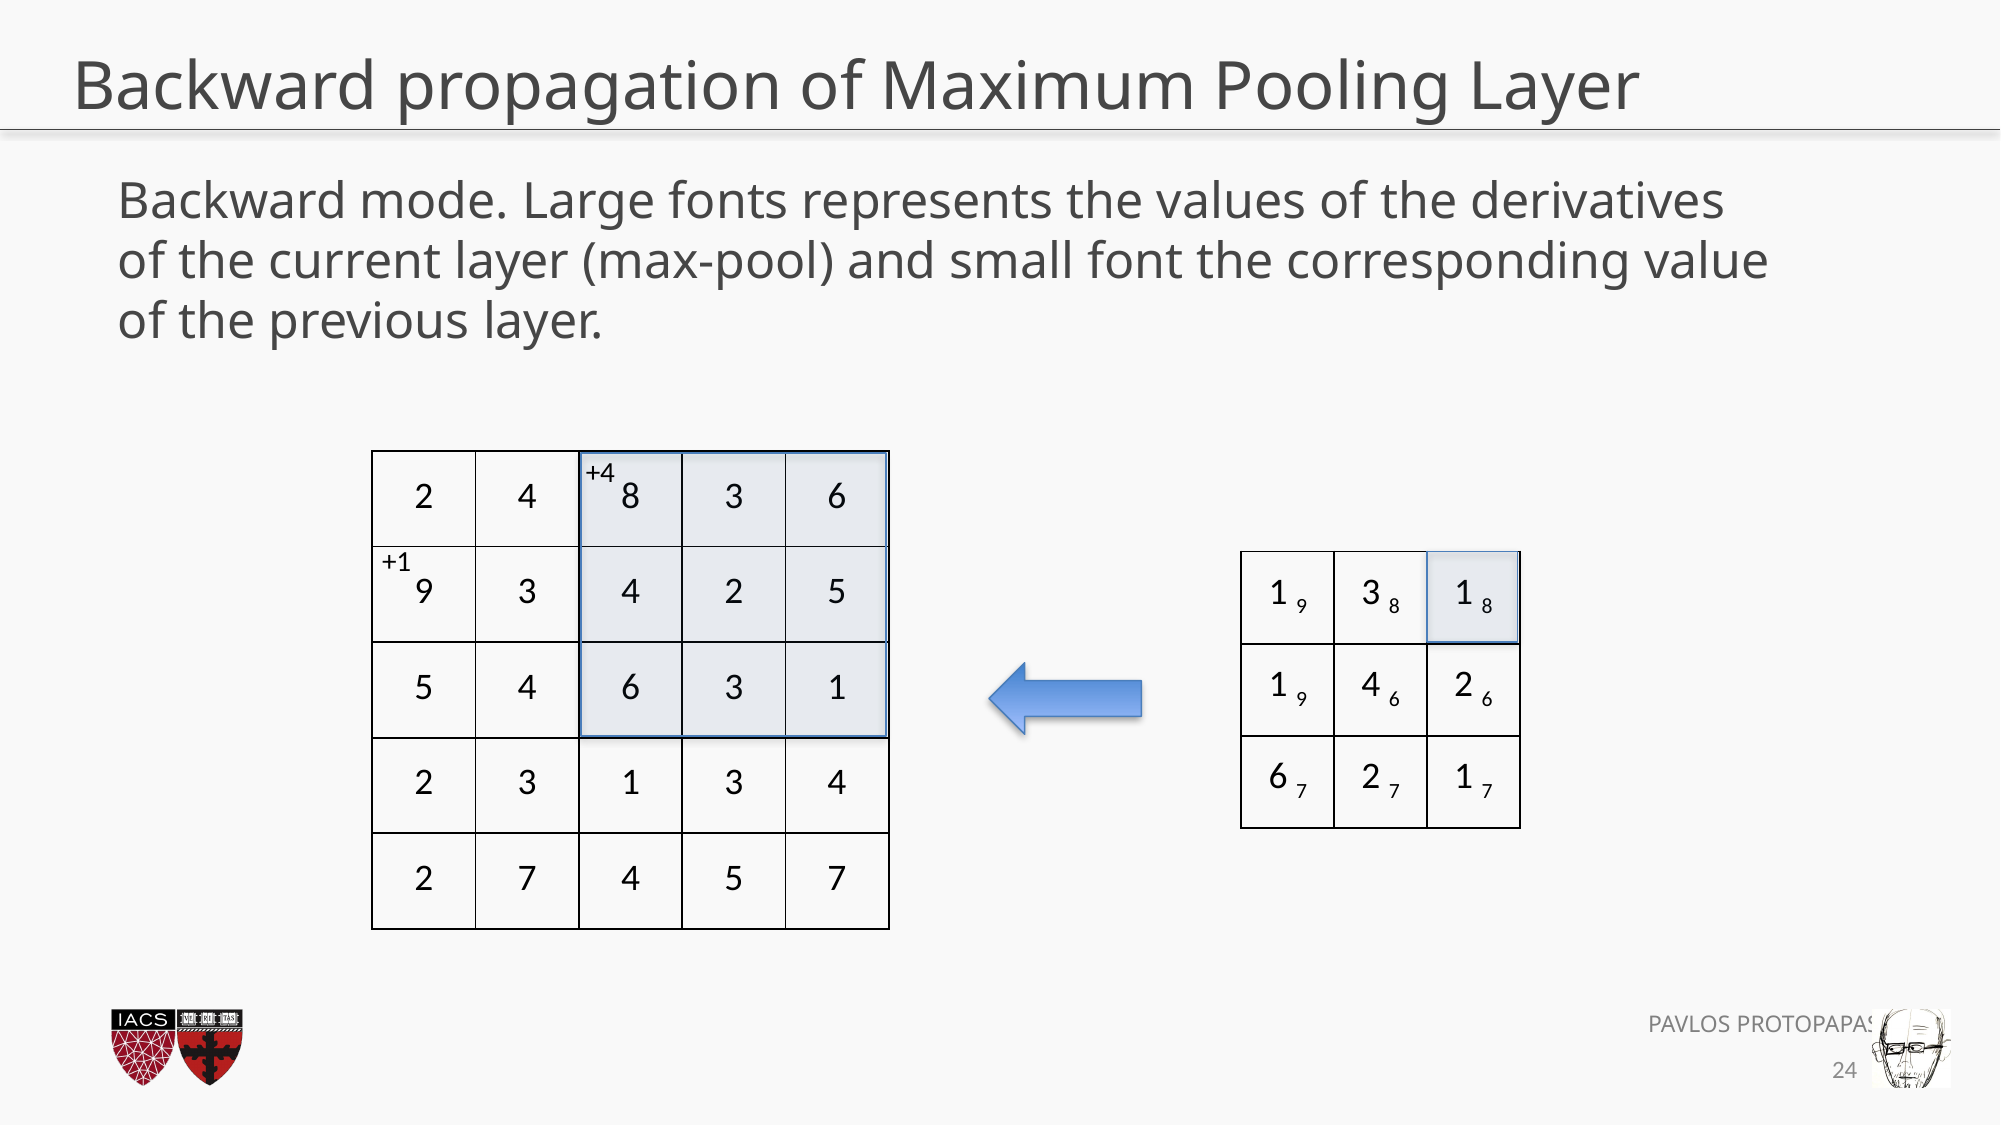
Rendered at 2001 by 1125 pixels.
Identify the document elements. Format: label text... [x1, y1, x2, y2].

text_box Backward mode. Large fonts represents the values of the derivatives of the current layer (max-pool) and small font the corresponding value of the previous layer. [103, 161, 1798, 296]
table_cell 4 6 [1335, 645, 1426, 735]
table_cell 7 [786, 834, 888, 928]
table_header 2 [373, 452, 475, 546]
text_box +4 [571, 445, 631, 496]
table_cell 4 [476, 643, 575, 737]
table_cell 5 [373, 643, 475, 737]
text_box [1426, 551, 1518, 643]
table_cell 4 [580, 834, 681, 928]
text_box [580, 452, 887, 737]
table_cell 6 7 [1242, 737, 1333, 827]
table_cell 7 [476, 834, 578, 928]
table_header 1 9 [1242, 552, 1333, 643]
text_box [988, 662, 1143, 735]
table_cell 1 7 [1428, 737, 1519, 827]
text_box +1 [367, 534, 427, 585]
table_cell 4 [786, 743, 888, 832]
table_cell 3 [683, 746, 785, 832]
picture [1872, 1009, 1951, 1088]
table_cell 2 7 [1335, 737, 1426, 827]
table_cell 3 [476, 739, 578, 832]
slide_number 24 [1405, 1038, 1873, 1099]
table_cell 2 [373, 834, 475, 928]
table_cell 2 6 [1428, 649, 1519, 735]
table_header 4 [476, 452, 575, 546]
picture [109, 1009, 243, 1086]
table_cell 9 [373, 547, 475, 641]
table_cell 5 [683, 834, 785, 928]
table_cell 3 [476, 547, 575, 641]
table_header 3 8 [1335, 552, 1423, 643]
table_cell 2 [373, 739, 475, 832]
table_cell 1 [580, 745, 681, 832]
table_cell 1 9 [1242, 645, 1333, 735]
title Backward propagation of Maximum Pooling Layer [57, 35, 1943, 162]
